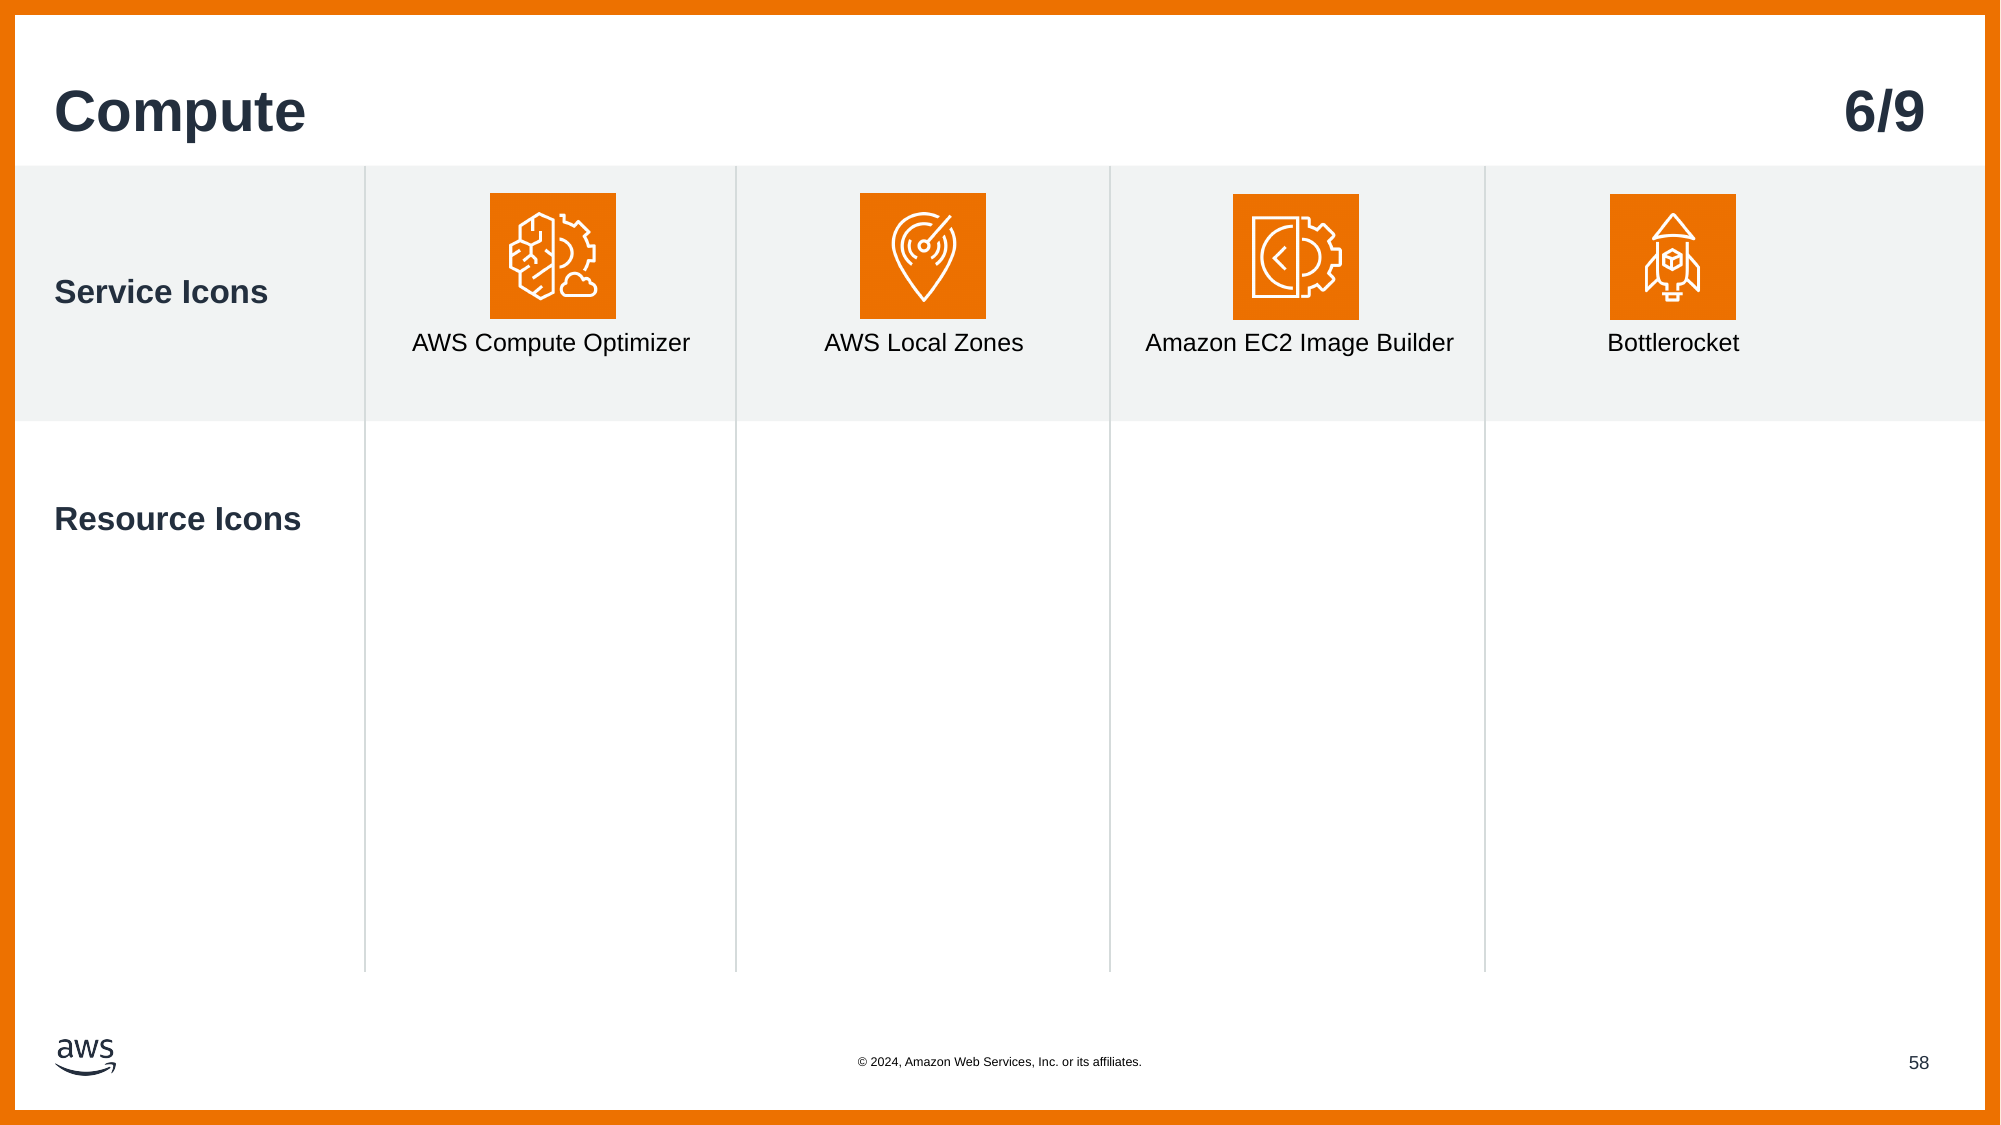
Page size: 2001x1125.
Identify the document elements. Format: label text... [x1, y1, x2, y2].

title Compute 6/9 [39, 59, 1945, 166]
footer © 2024, Amazon Web Services, Inc. or its affiliates. [662, 1031, 1338, 1092]
text_box Amazon EC2 Image Builder [1113, 319, 1484, 364]
picture [1233, 194, 1359, 320]
picture [55, 1039, 116, 1076]
picture [1610, 194, 1736, 320]
picture [490, 193, 616, 319]
text_box AWS Compute Optimizer [367, 319, 735, 364]
picture [860, 193, 986, 319]
text_box Bottlerocket [1493, 319, 1855, 364]
text_box AWS Local Zones [736, 319, 1109, 364]
slide_number 58 [1494, 1031, 1945, 1092]
